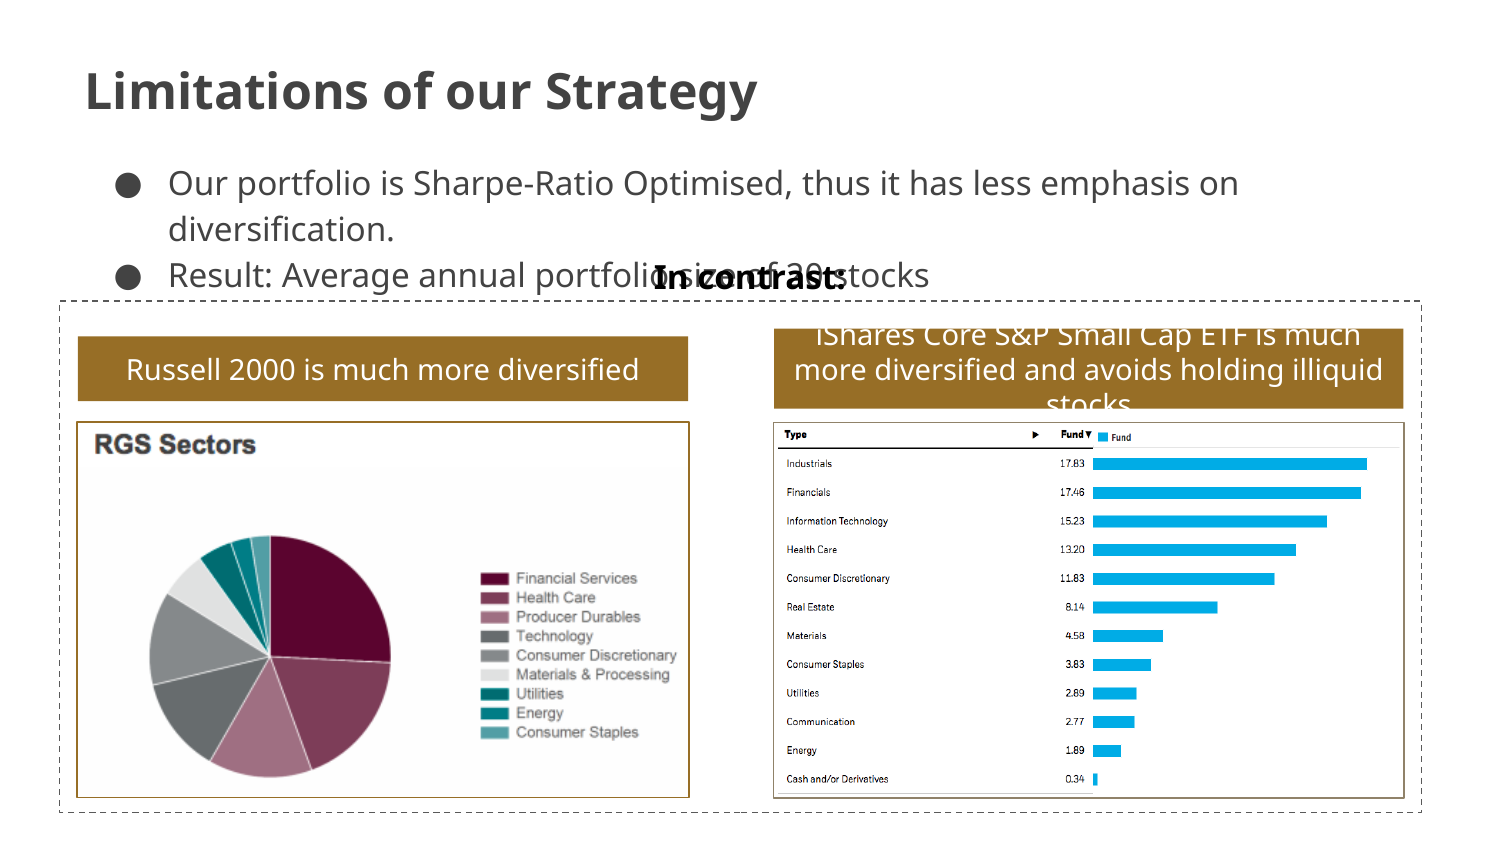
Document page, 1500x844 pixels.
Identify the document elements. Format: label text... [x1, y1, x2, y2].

picture [774, 422, 1404, 798]
text_box In contrast: [570, 251, 930, 301]
picture [77, 422, 689, 798]
title Limitations of our Strategy [40, 49, 803, 130]
list Our portfolio is Sharpe-Ratio Optimised, thus it has less emphasis on diversification. Result: Average annual portfolio size of 20 stocks [77, 140, 1404, 245]
text_box [59, 301, 1422, 813]
